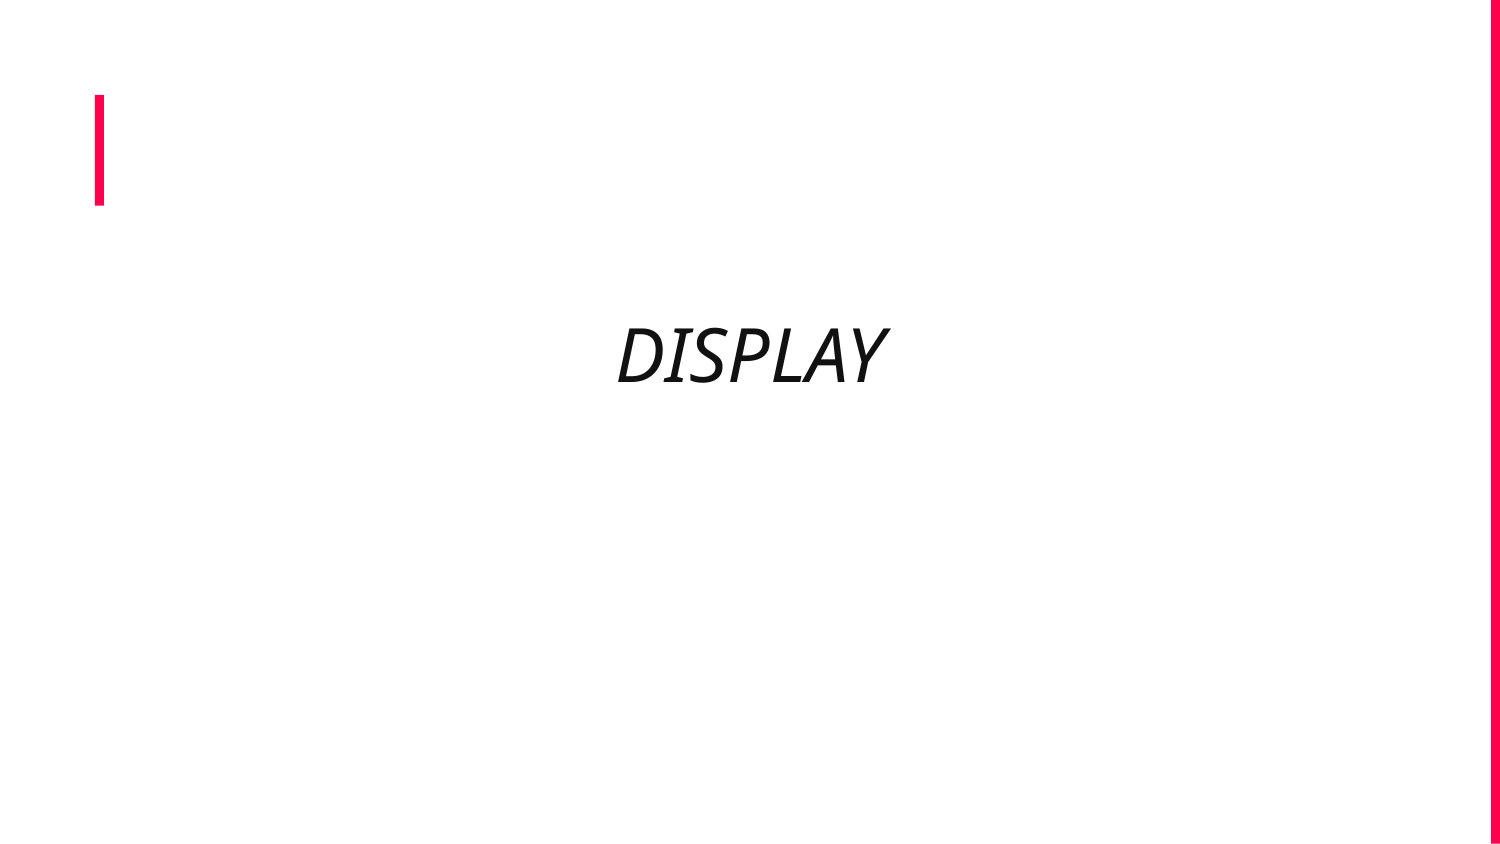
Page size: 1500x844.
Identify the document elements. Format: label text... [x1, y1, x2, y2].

text_box DISPLAY [229, 271, 1271, 434]
